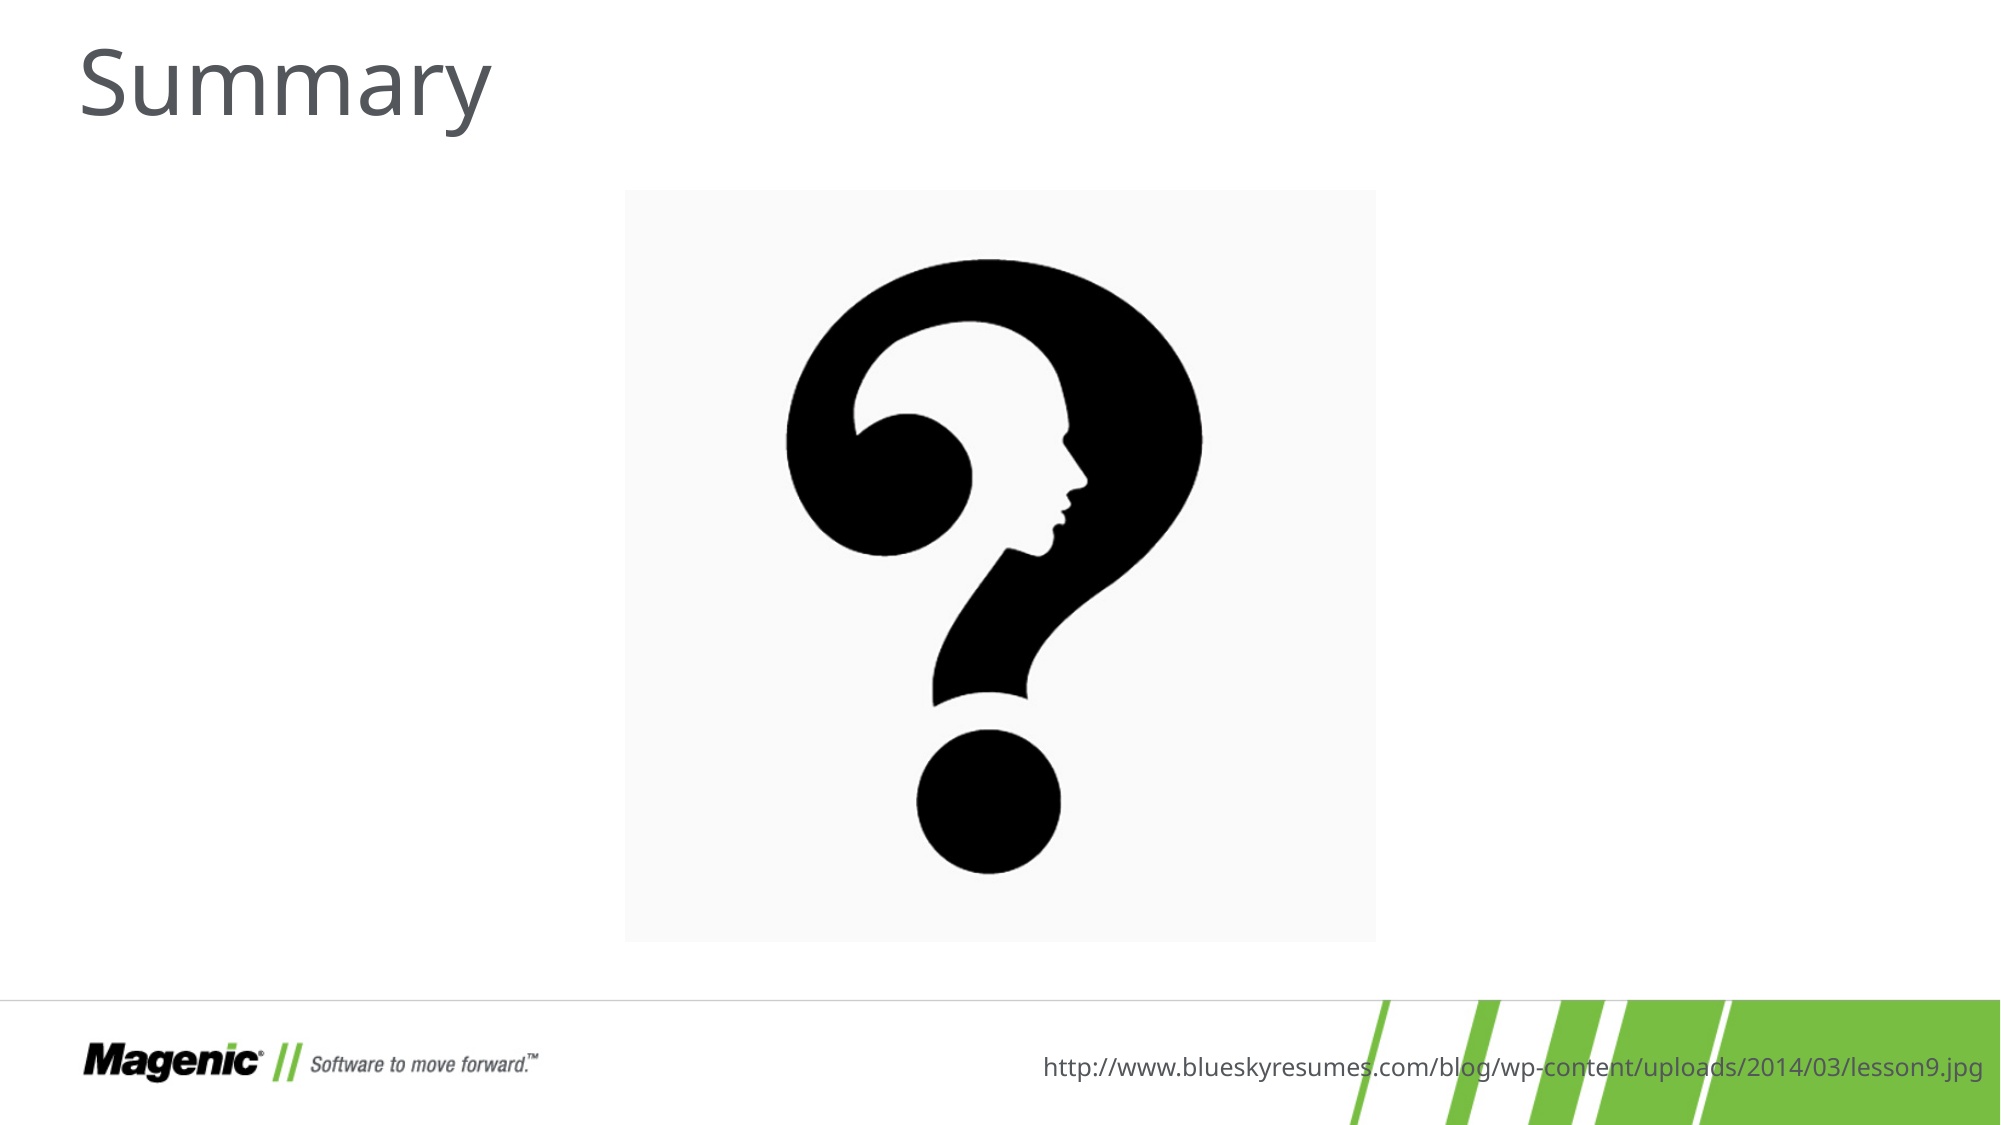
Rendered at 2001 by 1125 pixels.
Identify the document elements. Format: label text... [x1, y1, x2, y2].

title Summary [63, 41, 1938, 131]
text_box http://www.blueskyresumes.com/blog/wp-content/uploads/2014/03/lesson9.jpg [920, 1029, 2000, 1104]
picture [0, 0, 2001, 1125]
